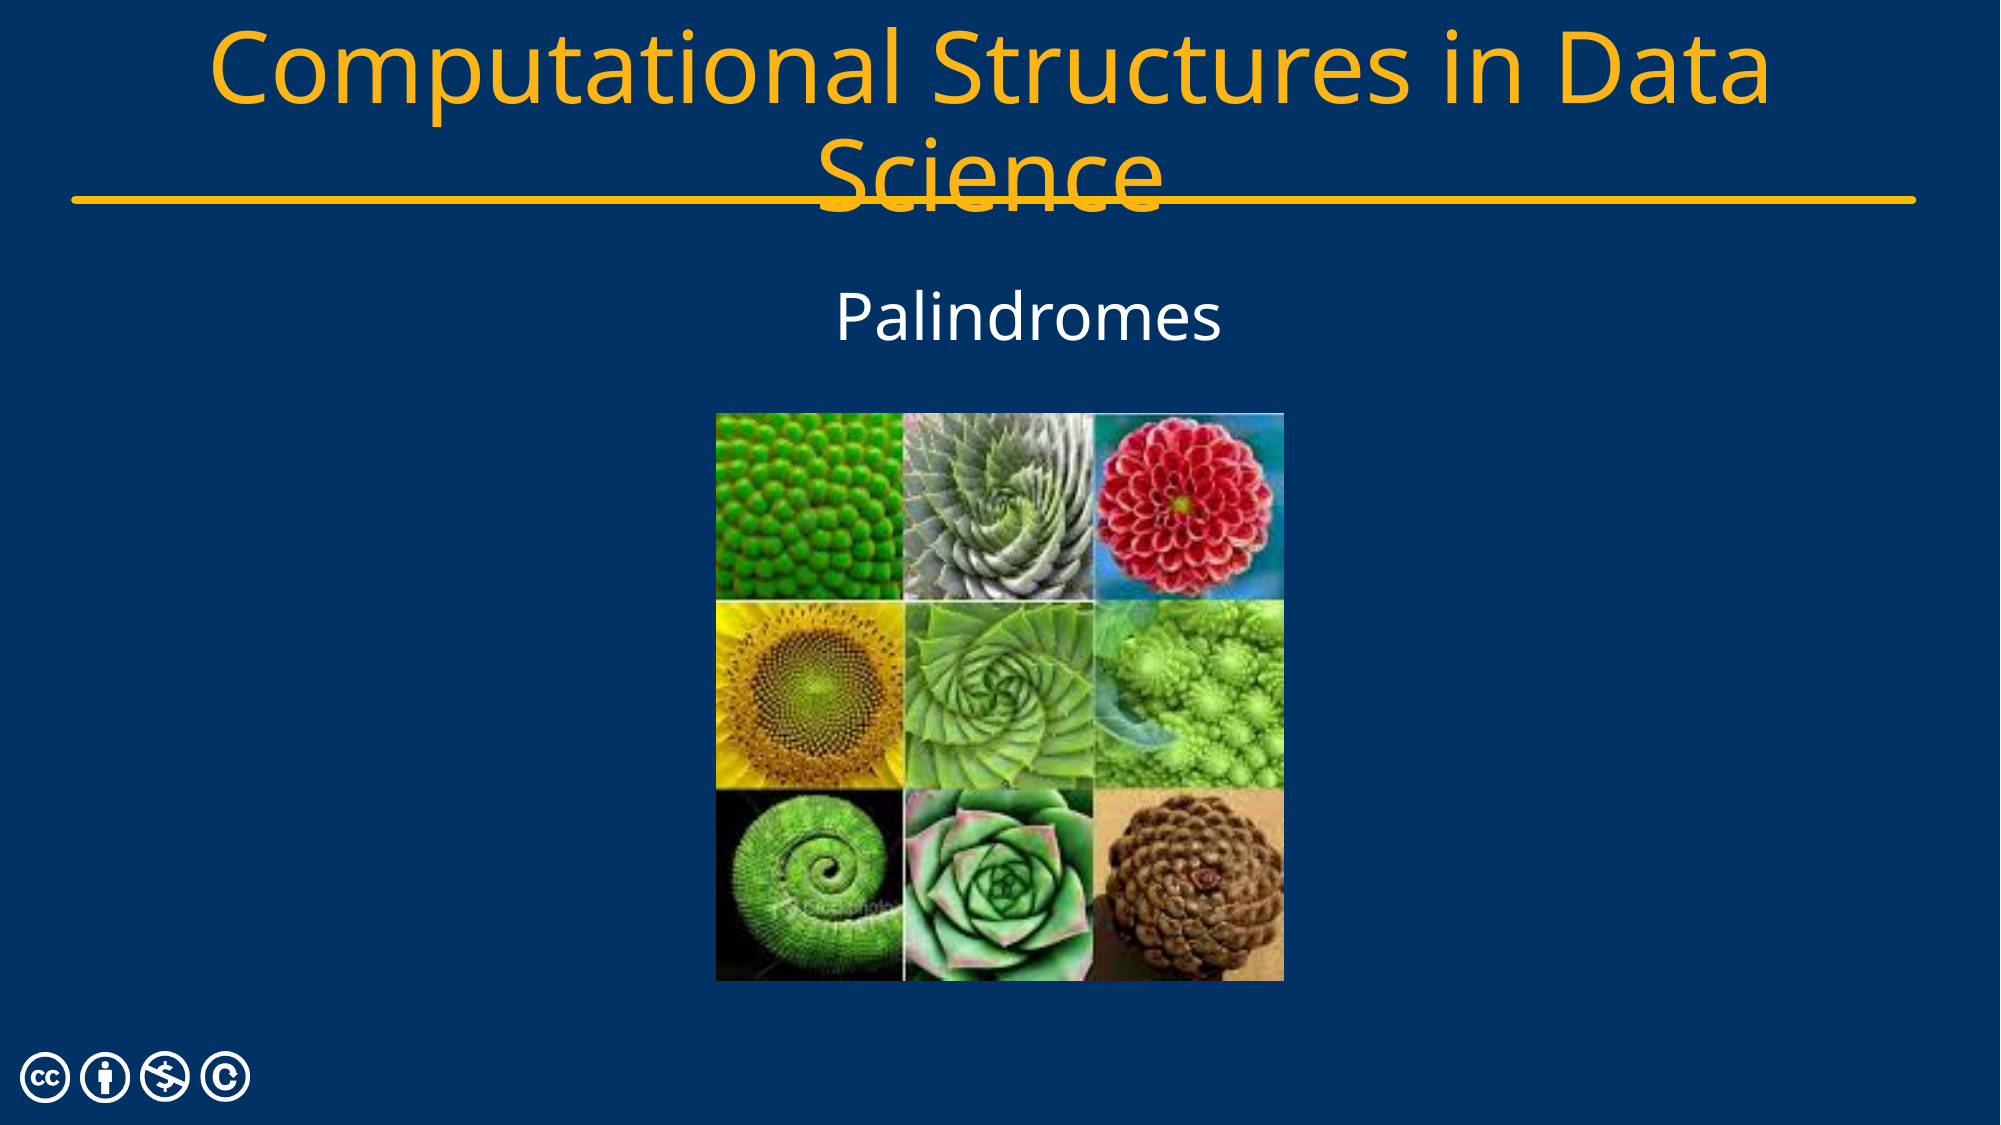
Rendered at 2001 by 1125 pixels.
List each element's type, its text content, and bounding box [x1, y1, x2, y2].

picture [140, 1051, 190, 1102]
picture [20, 1052, 70, 1103]
picture [80, 1052, 130, 1103]
picture [716, 413, 1284, 987]
title Palindromes [727, 248, 1332, 389]
